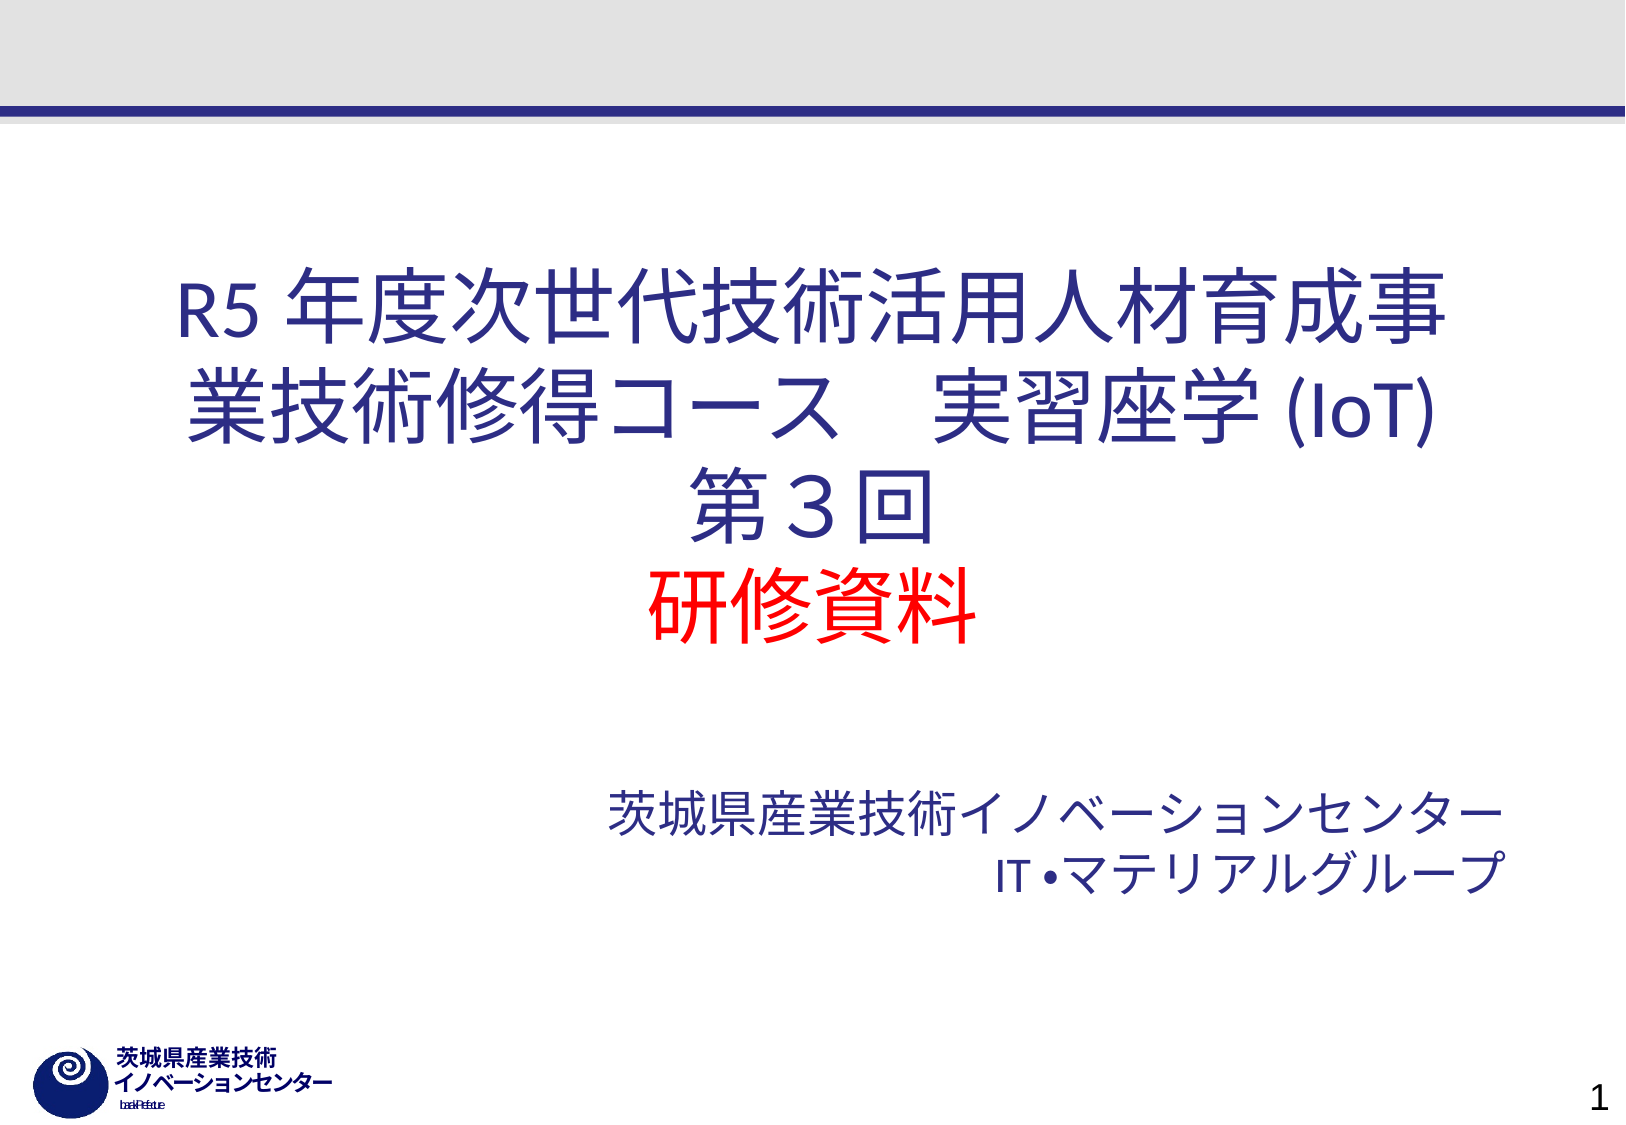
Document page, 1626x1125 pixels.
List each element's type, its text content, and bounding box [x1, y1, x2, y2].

text_box R5年度次世代技術活用人材育成事業技術修得コース 実習座学(IoT) 第３回 研修資料 [120, 246, 1505, 755]
picture [32, 1046, 109, 1119]
text_box 茨城県産業技術イノベーションセンター IT・マテリアルグループ [422, 775, 1522, 953]
slide_number 1 [1435, 1065, 1625, 1125]
